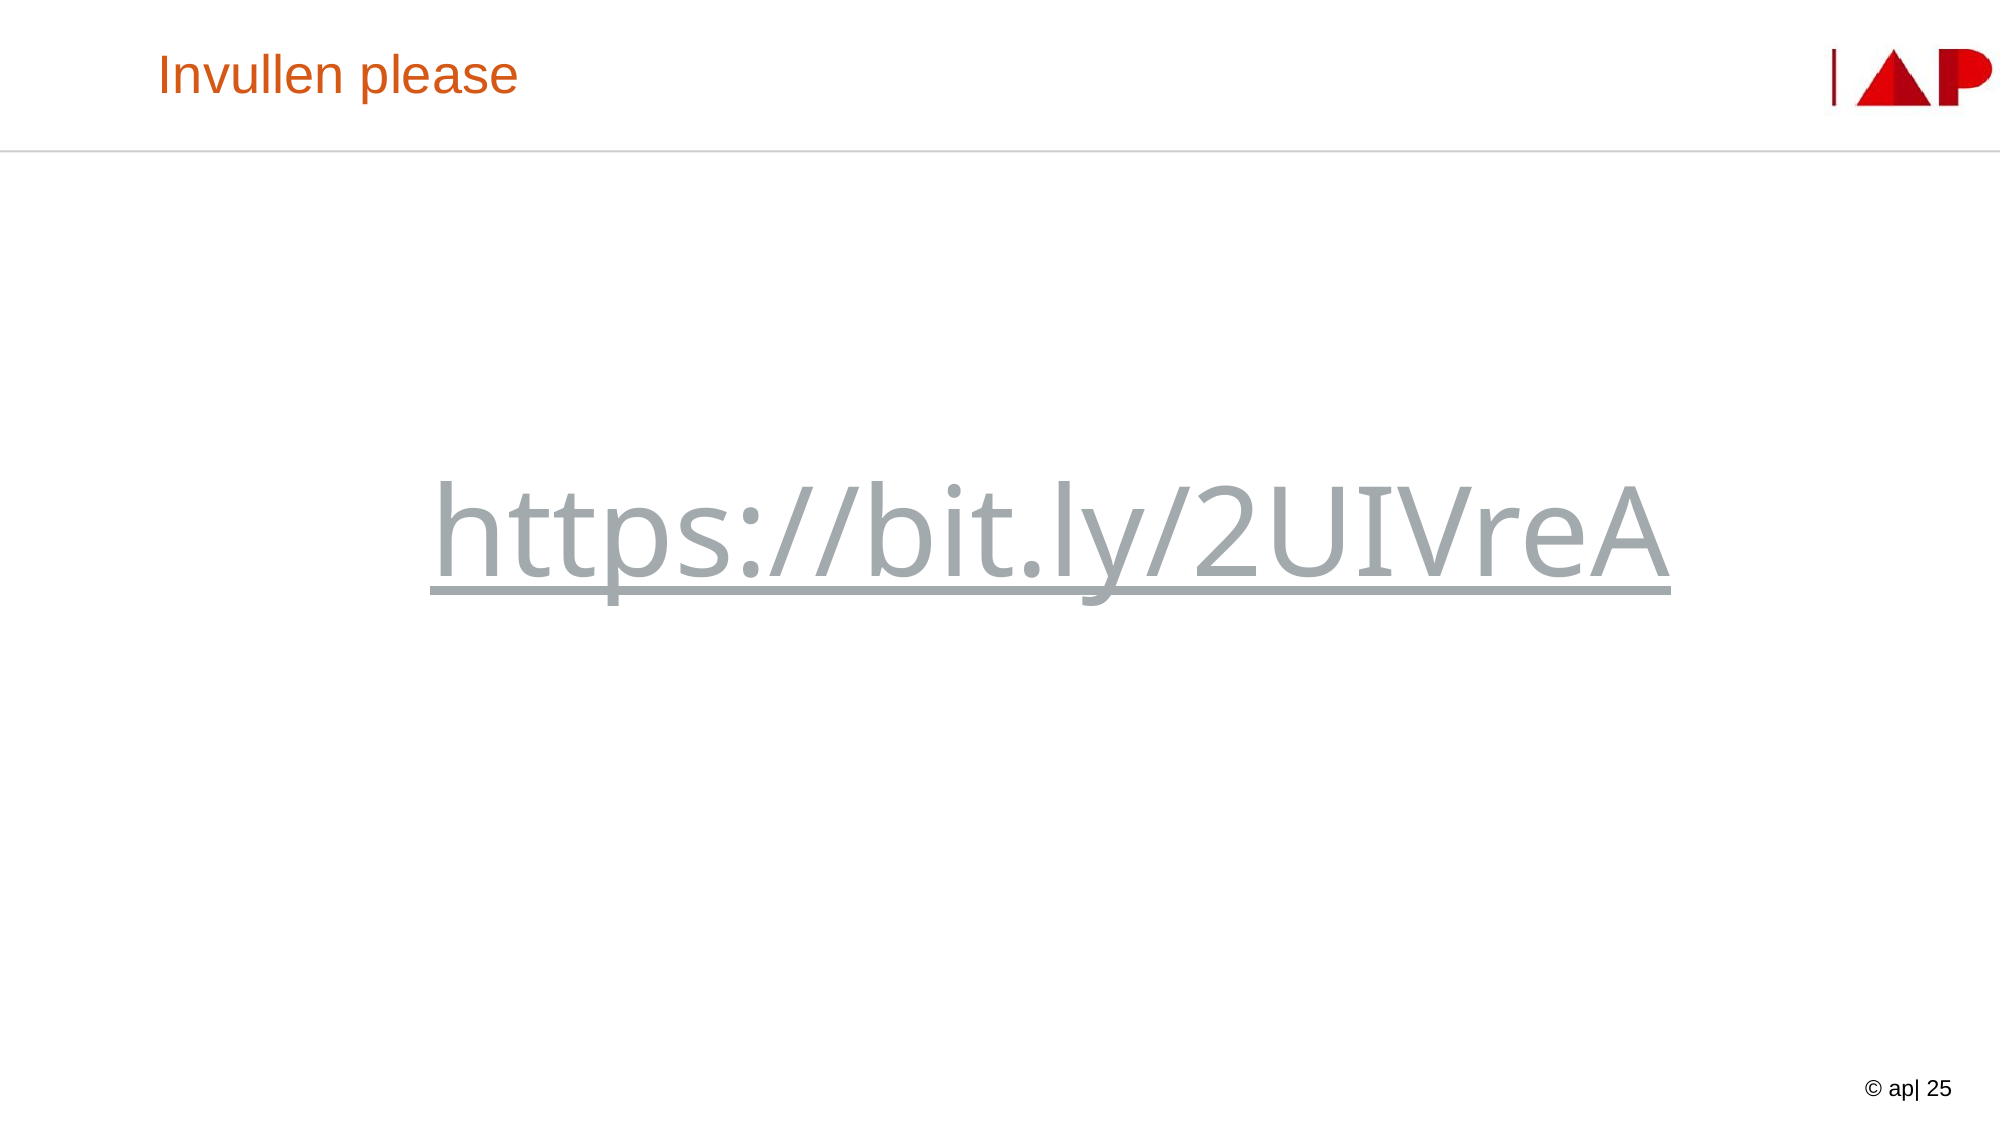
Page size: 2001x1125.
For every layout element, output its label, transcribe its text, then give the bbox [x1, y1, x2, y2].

slide_number © ap| 25 [1425, 1061, 1953, 1113]
picture [1843, 10, 2000, 142]
text_box https://bit.ly/2UIVreA [415, 444, 1719, 630]
title Invullen please [157, 0, 1843, 152]
